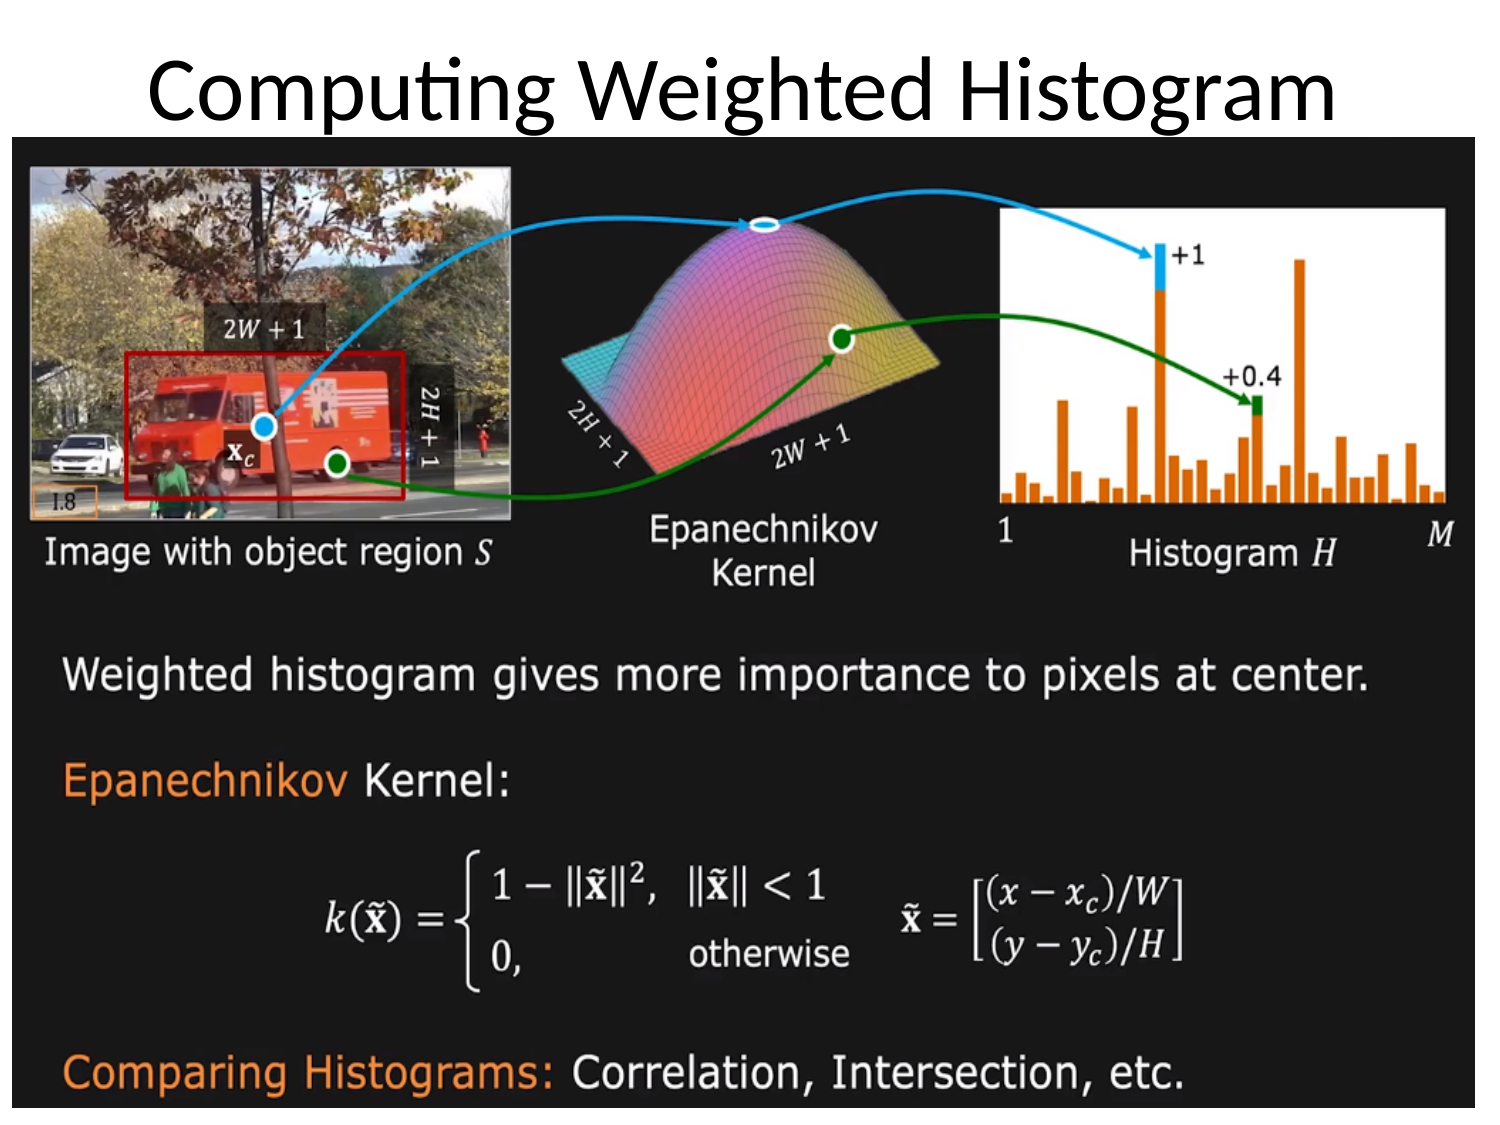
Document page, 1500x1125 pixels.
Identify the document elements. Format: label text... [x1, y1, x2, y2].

title Computing Weighted Histogram [50, 12, 1438, 135]
picture [12, 137, 1476, 1109]
